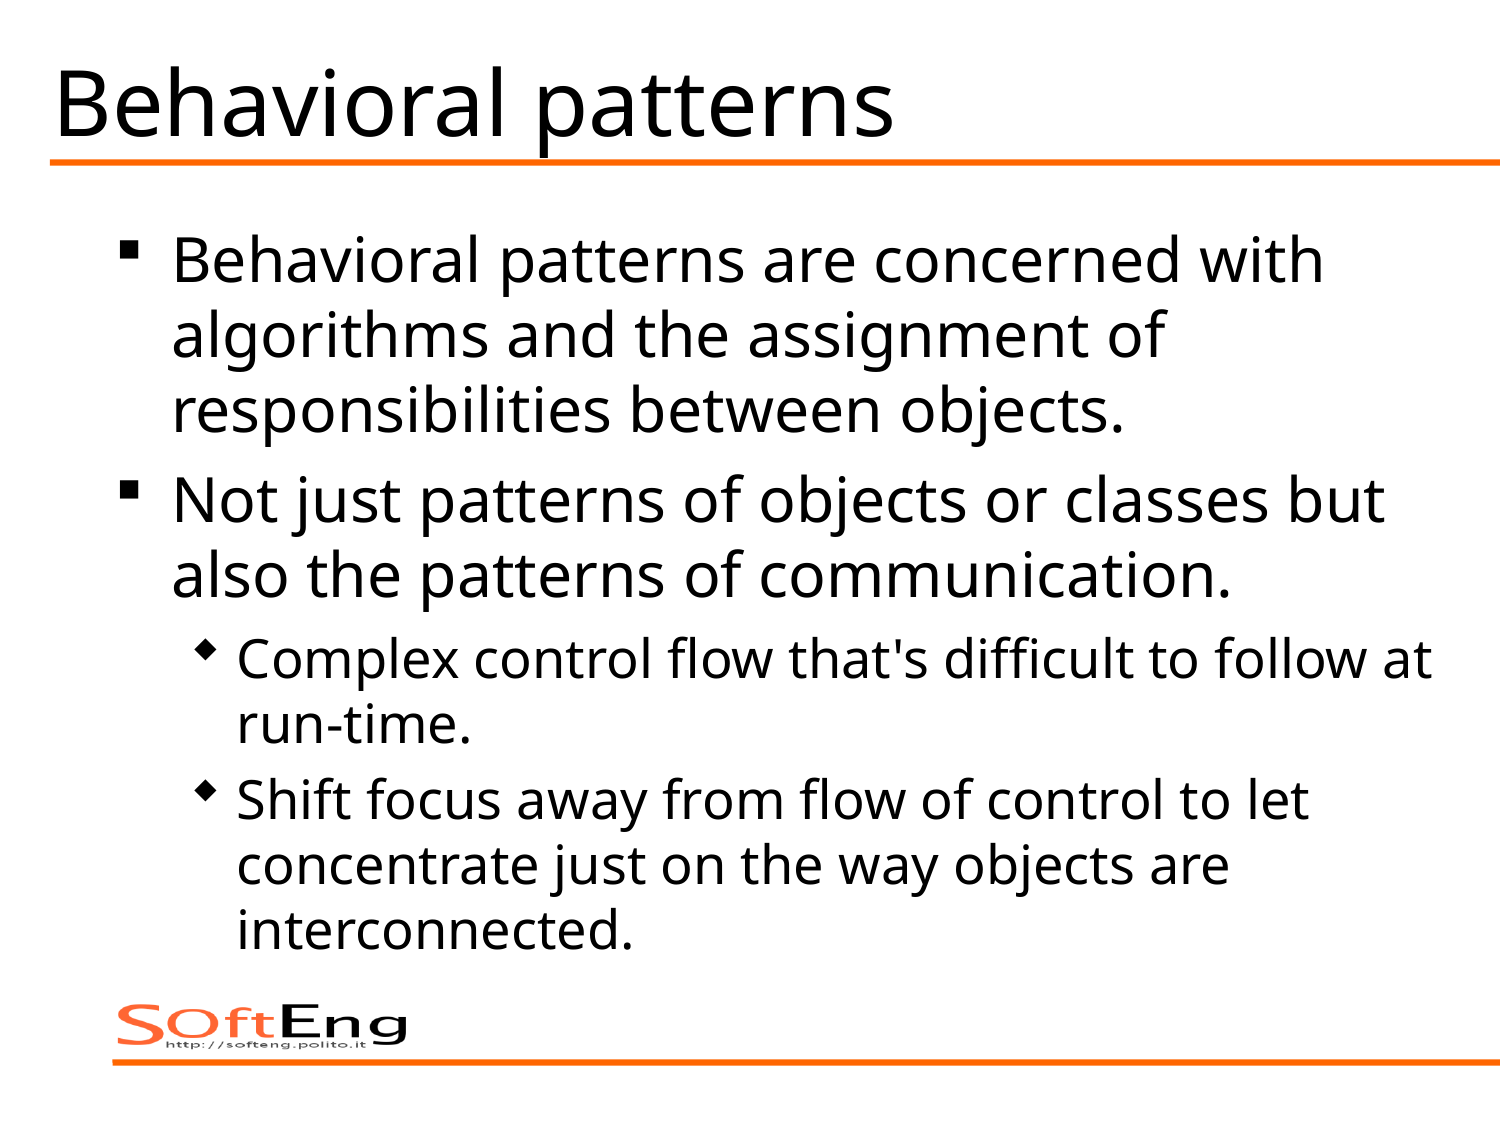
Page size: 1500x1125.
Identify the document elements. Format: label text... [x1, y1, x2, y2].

picture [112, 1000, 413, 1056]
title Behavioral patterns [37, 24, 1450, 175]
list Behavioral patterns are concerned with algorithms and the assignment of responsibilities between objects. Not just patterns of objects or classes but also the patterns of communication. Complex control flow that's difficult to follow at run-time. Shift focus away from flow of control to let concentrate just on the way objects are interconnected. [99, 212, 1450, 1000]
